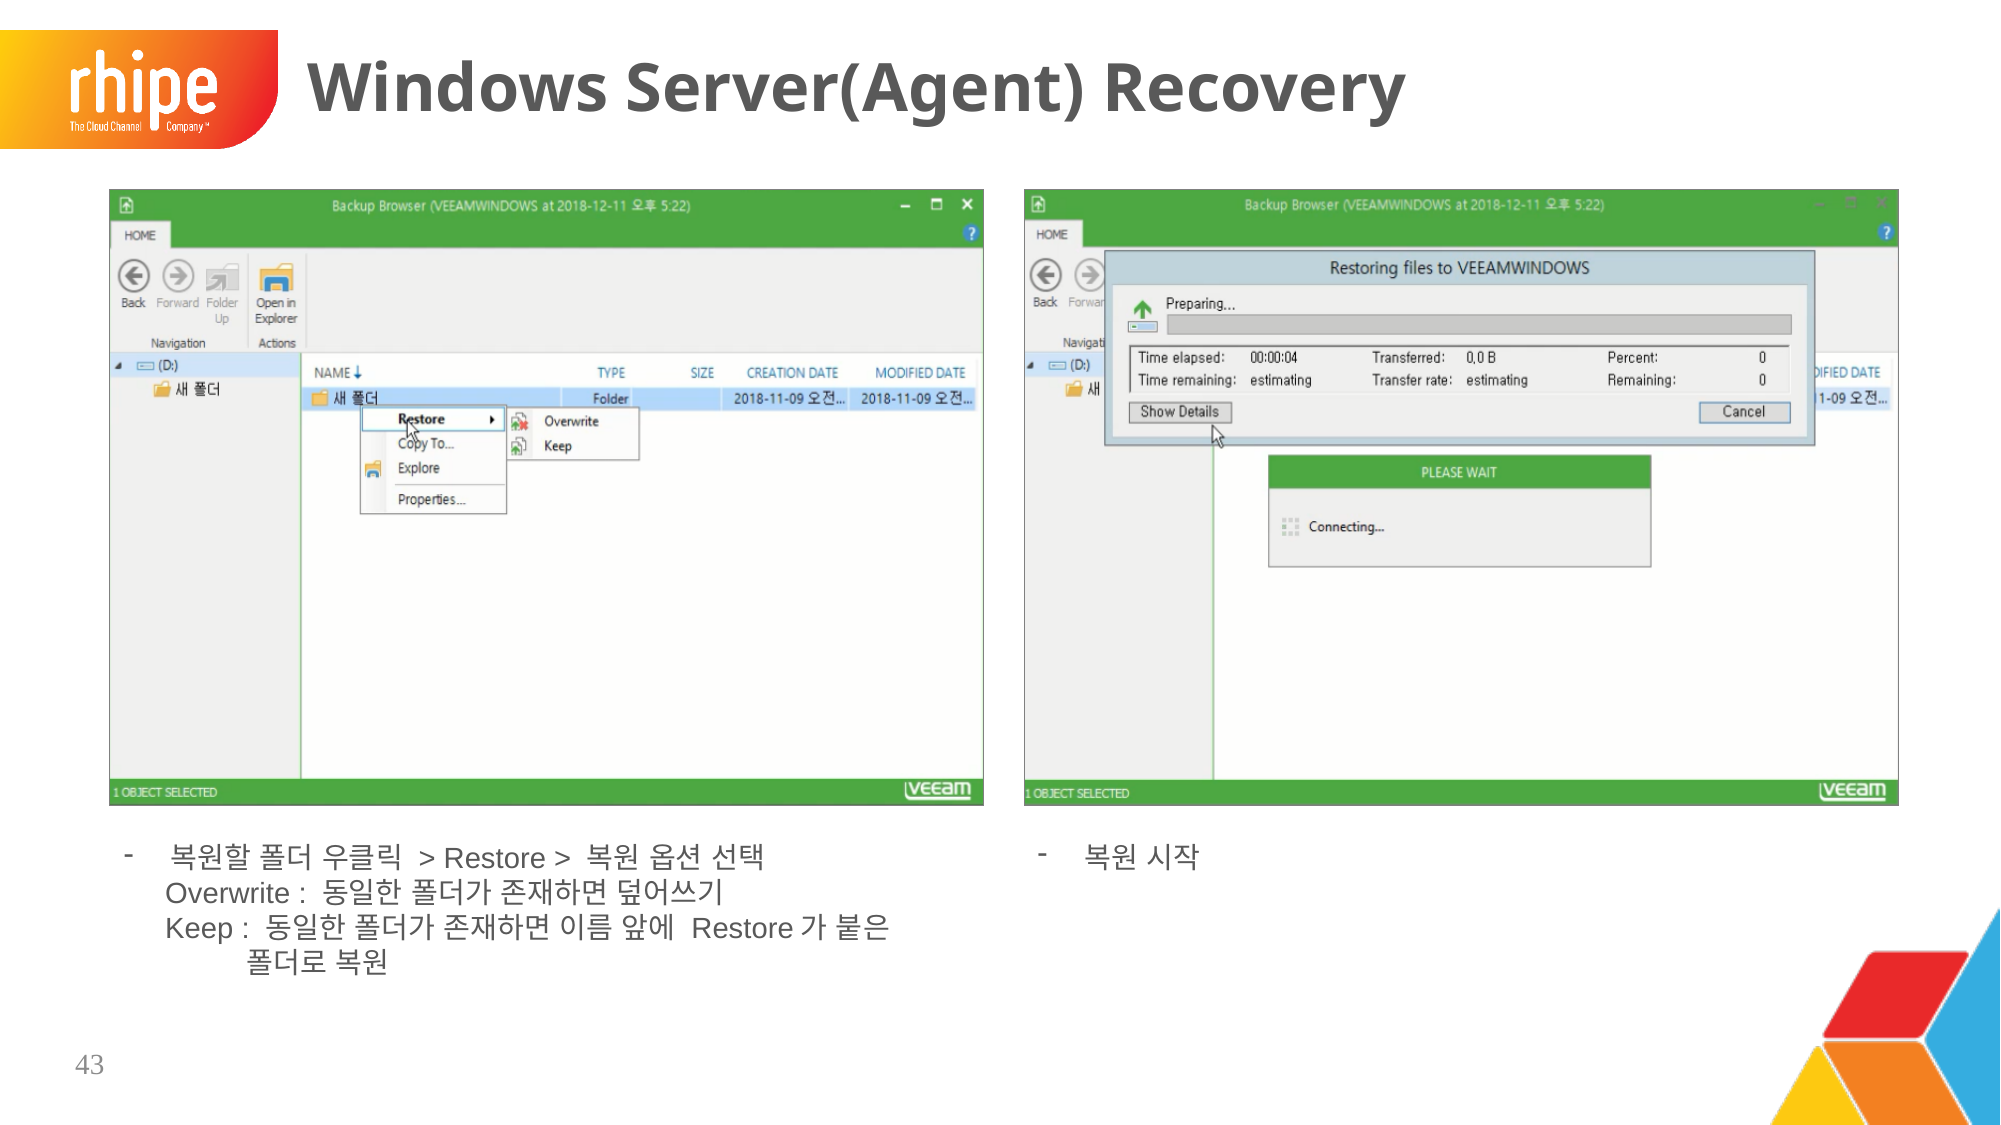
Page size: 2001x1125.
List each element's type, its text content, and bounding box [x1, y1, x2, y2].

slide_number 43 [25, 1033, 155, 1093]
text_box 복원할 폴더 우클릭 > Restore > 복원 옵션 선택 Overwrite : 동일한 폴더가 존재하면 덮어쓰기 Keep : 동일한 폴더가 존재하면 이름 앞에 Restore가 붙은 폴더로 복원 [109, 832, 984, 988]
text_box 복원 시작 [1022, 831, 1898, 882]
title Windows Server(Agent) Recovery [292, 31, 1944, 150]
picture [0, 0, 2000, 1125]
